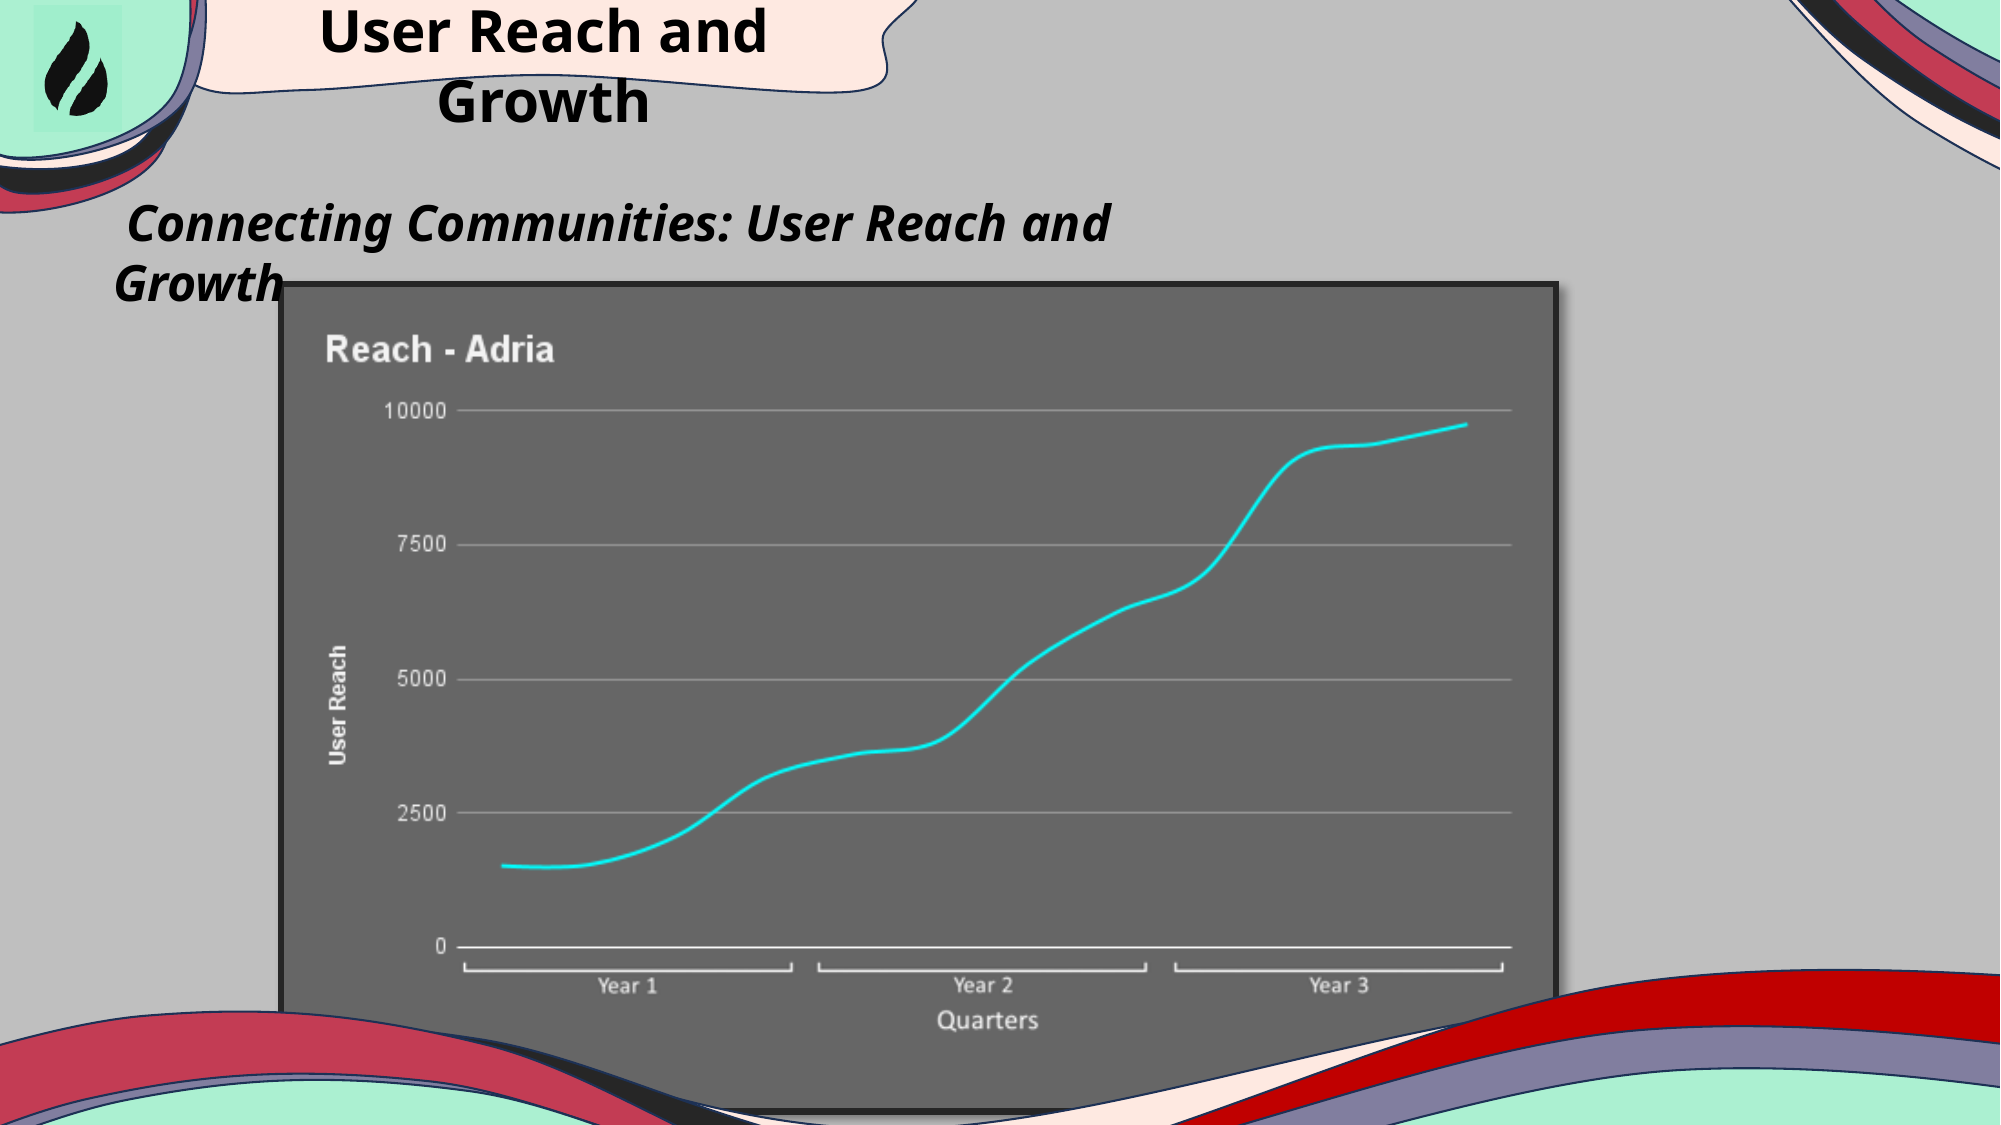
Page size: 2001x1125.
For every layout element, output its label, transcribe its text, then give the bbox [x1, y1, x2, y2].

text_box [0, 972, 2000, 1125]
text_box User Reach and Growth [237, 12, 850, 88]
text_box [234, 12, 358, 95]
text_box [234, 0, 2000, 12]
text_box [726, 12, 906, 94]
text_box Connecting Communities: User Reach and Growth [98, 184, 1221, 276]
picture [284, 286, 1553, 972]
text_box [0, 0, 234, 176]
